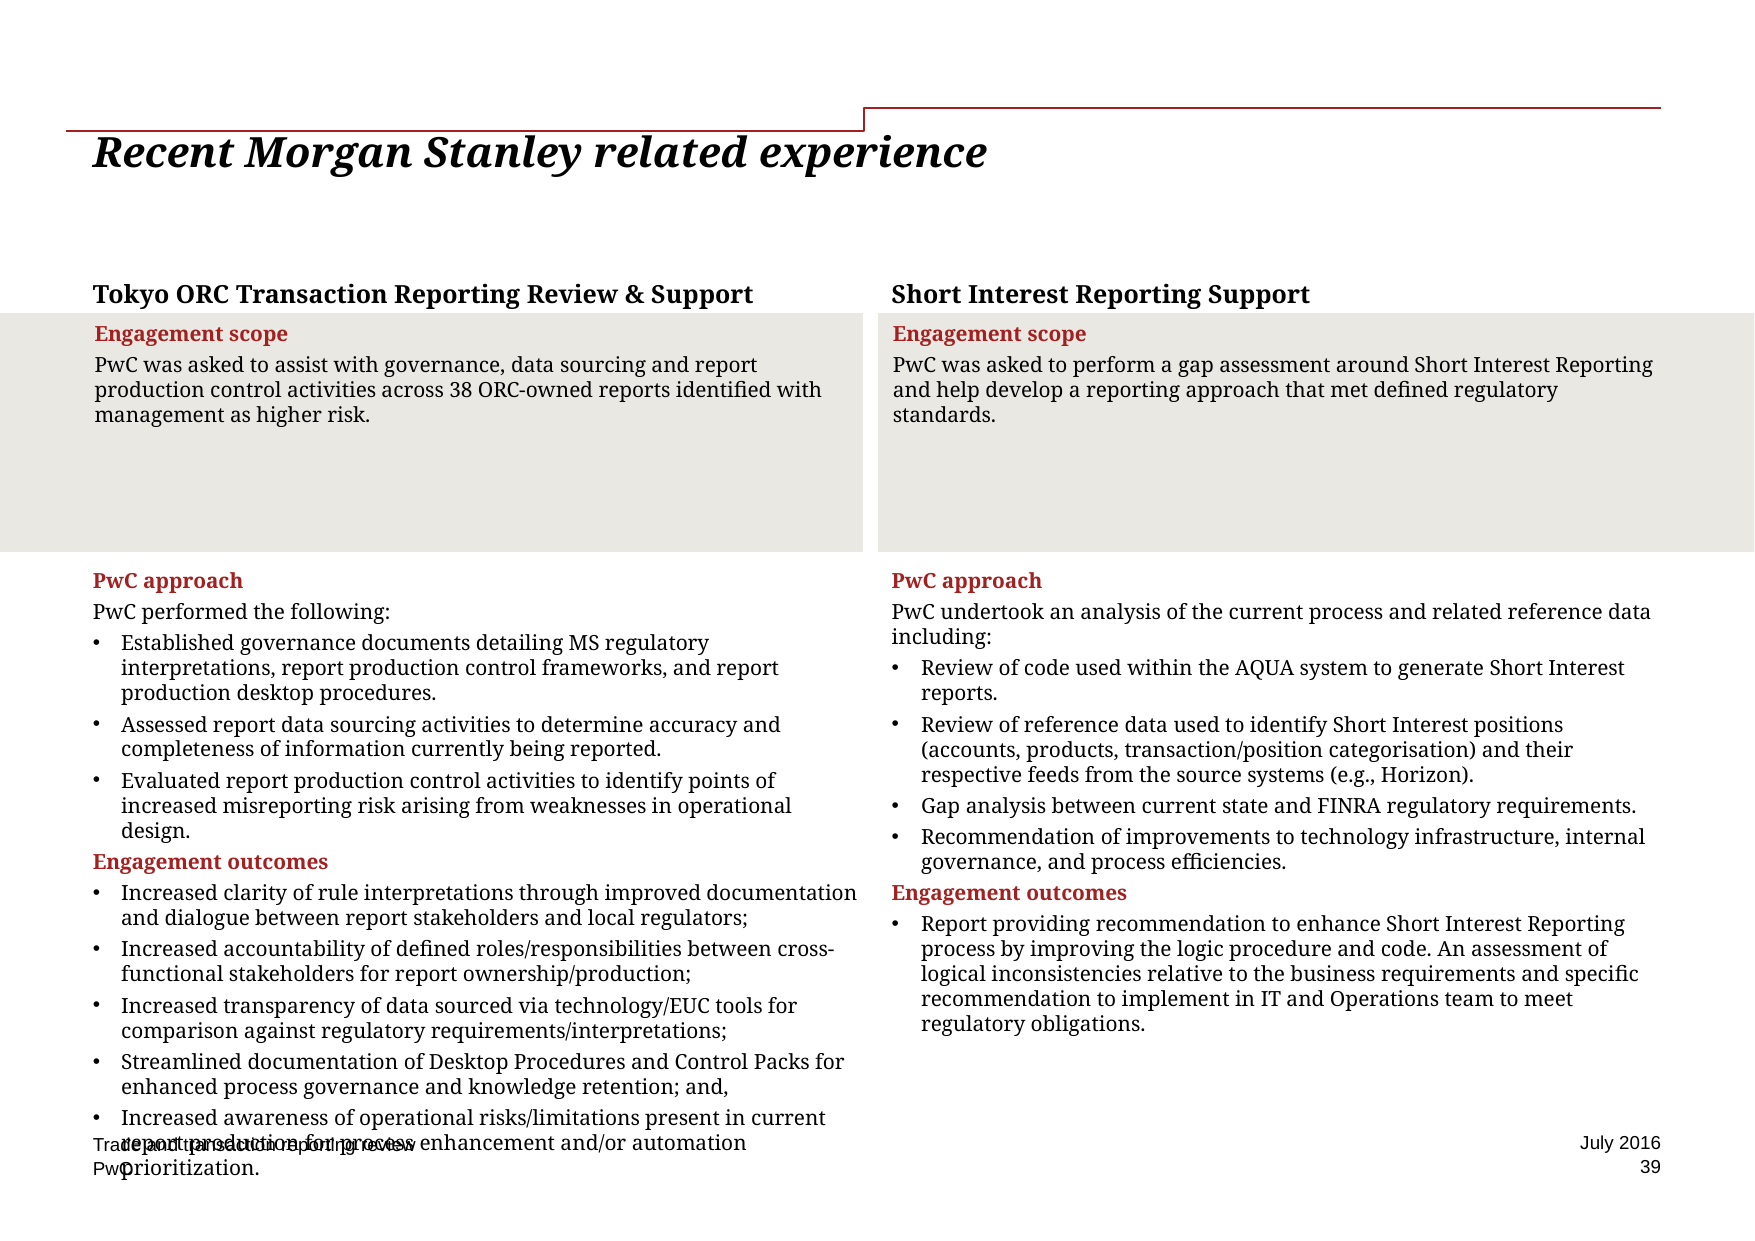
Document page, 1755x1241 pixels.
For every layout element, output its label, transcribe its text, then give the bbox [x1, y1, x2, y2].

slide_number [1368, 1130, 1662, 1156]
text_box Engagement scope PwC was asked to assist with governance, data sourcing and report production control activities across 38 ORC-owned reports identified with management as higher risk. [0, 311, 865, 554]
title Recent Morgan Stanley related experience [93, 126, 1662, 255]
text_box Tokyo ORC Transaction Reporting Review & Support [92, 278, 863, 311]
text_box PwC approach PwC performed the following: Established governance documents detailing MS regulatory interpretations, report production control frameworks, and report production desktop procedures. Assessed report data sourcing activities to determine accuracy and completeness of information currently being reported. Evaluated report production control activities to identify points of increased misreporting risk arising from weaknesses in operational design. Engagement outcomes Increased clarity of rule interpretations through improved documentation and dialogue between report stakeholders and local regulators; Increased accountability of defined roles/responsibilities between cross-functional stakeholders for report ownership/production; Increased transparency of data sourced via technology/EUC tools for comparison against regulatory requirements/interpretations; Streamlined documentation of Desktop Procedures and Control Packs for enhanced process governance and knowledge retention; and, Increased awareness of operational risks/limitations present in current report production for process enhancement and/or automation prioritization. [92, 567, 863, 1180]
slide_number 39 [1368, 1156, 1662, 1180]
text_box Engagement scope PwC was asked to perform a gap assessment around Short Interest Reporting and help develop a reporting approach that met defined regulatory standards. [876, 311, 1755, 554]
text_box Short Interest Reporting Support [891, 278, 1662, 309]
text_box PwC approach PwC undertook an analysis of the current process and related reference data including: Review of code used within the AQUA system to generate Short Interest reports. Review of reference data used to identify Short Interest positions (accounts, products, transaction/position categorisation) and their respective feeds from the source systems (e.g., Horizon). Gap analysis between current state and FINRA regulatory requirements. Recommendation of improvements to technology infrastructure, internal governance, and process efficiencies. Engagement outcomes Report providing recommendation to enhance Short Interest Reporting process by improving the logic procedure and code. An assessment of logical inconsistencies relative to the business requirements and specific recommendation to implement in IT and Operations team to meet regulatory obligations. [891, 567, 1662, 1036]
